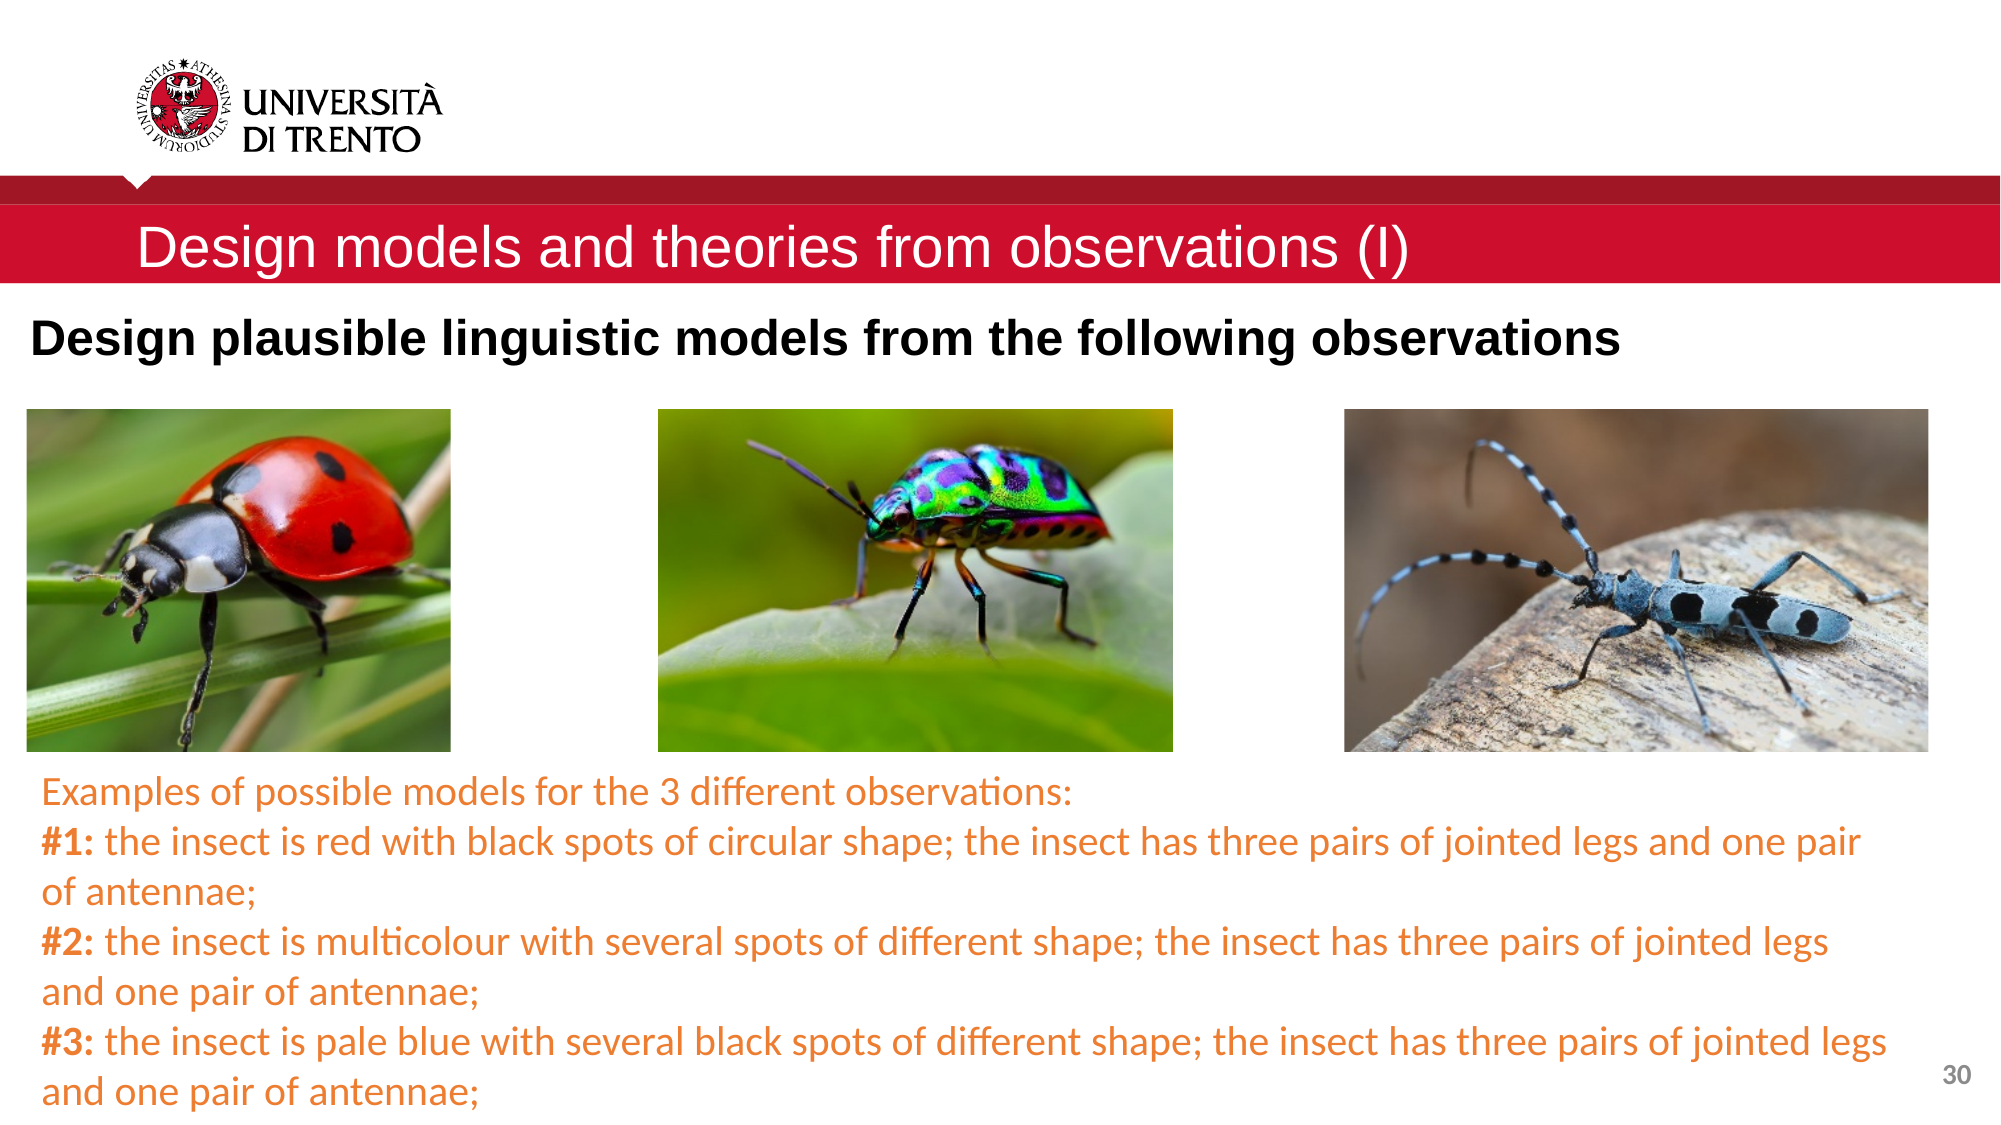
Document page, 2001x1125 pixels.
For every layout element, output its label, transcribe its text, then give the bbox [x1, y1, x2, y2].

text_box Design plausible linguistic models from the following observations [14, 297, 1965, 373]
slide_number 30 [1907, 1042, 1987, 1103]
text_box Examples of possible models for the 3 different observations: #1: the insect is red with black spots of circular shape; the insect has three pairs of jointed legs and one pair of antennae; #2: the insect is multicolour with several spots of different shape; the insect has three pairs of jointed legs and one pair of antennae; #3: the insect is pale blue with several black spots of different shape; the insect has three pairs of jointed legs and one pair of antennae; [26, 756, 1907, 1122]
list Design models and theories from observations (I) [121, 209, 1858, 280]
picture [0, 0, 2001, 1125]
